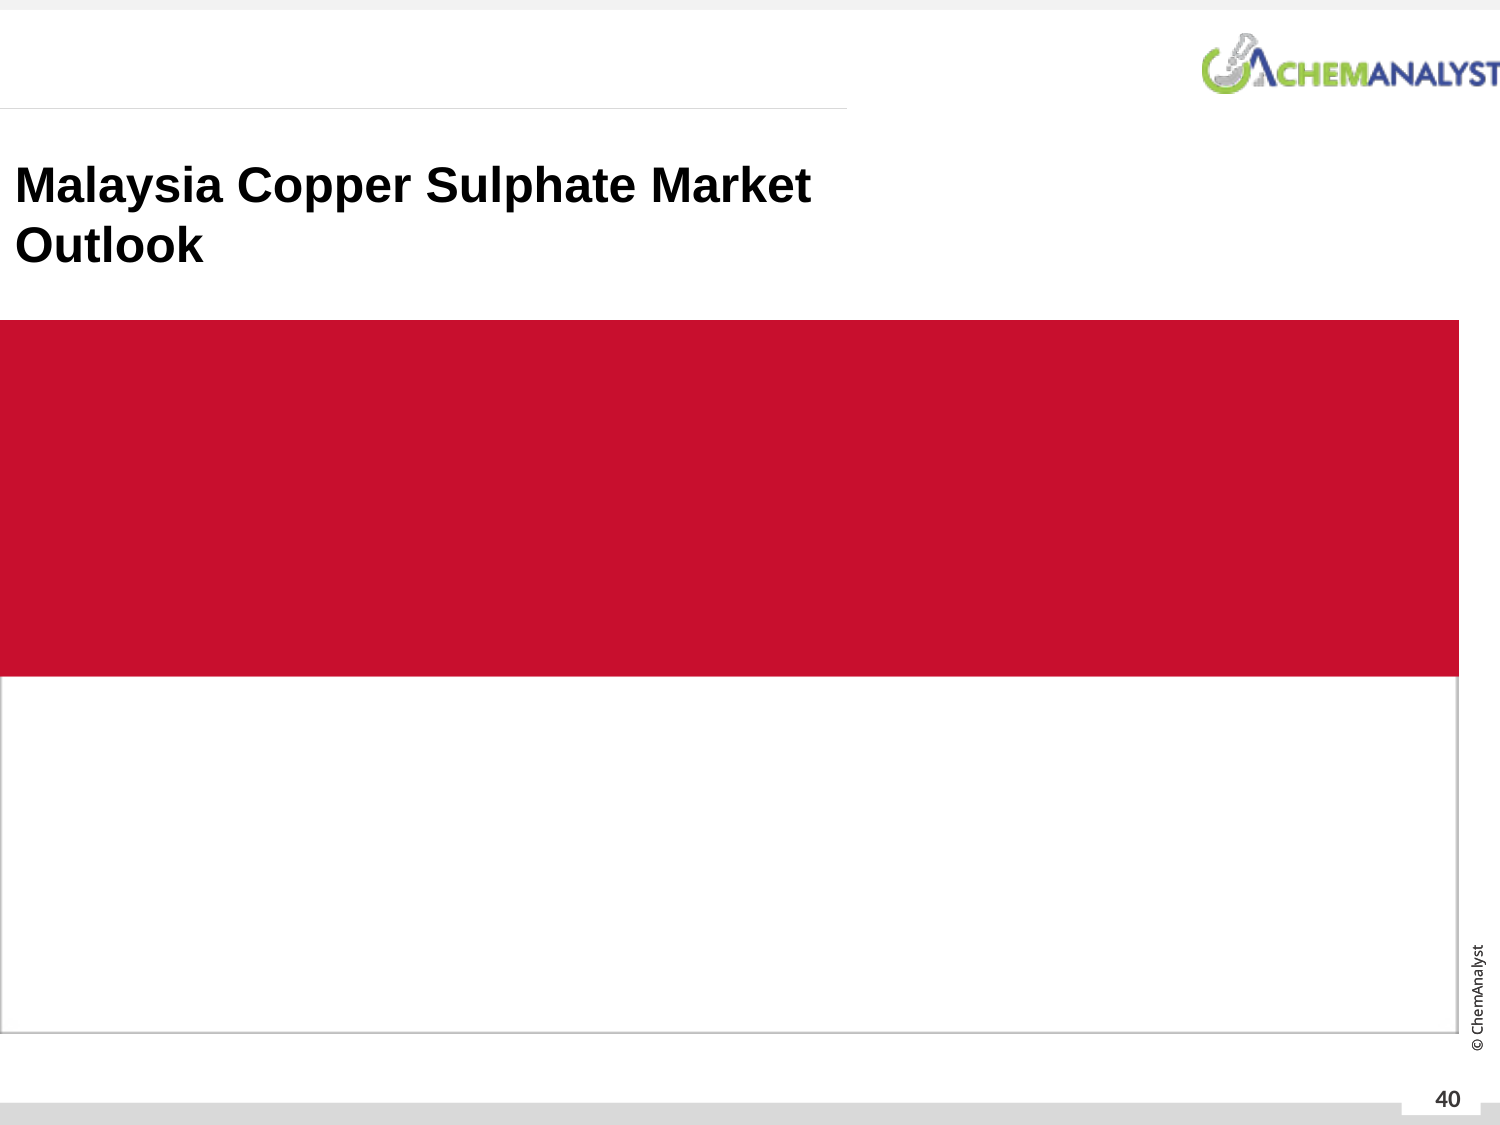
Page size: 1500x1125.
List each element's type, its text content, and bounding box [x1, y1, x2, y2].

picture [1202, 33, 1500, 94]
picture [0, 320, 1459, 1034]
text_box Malaysia Copper Sulphate Market Outlook [0, 123, 990, 302]
